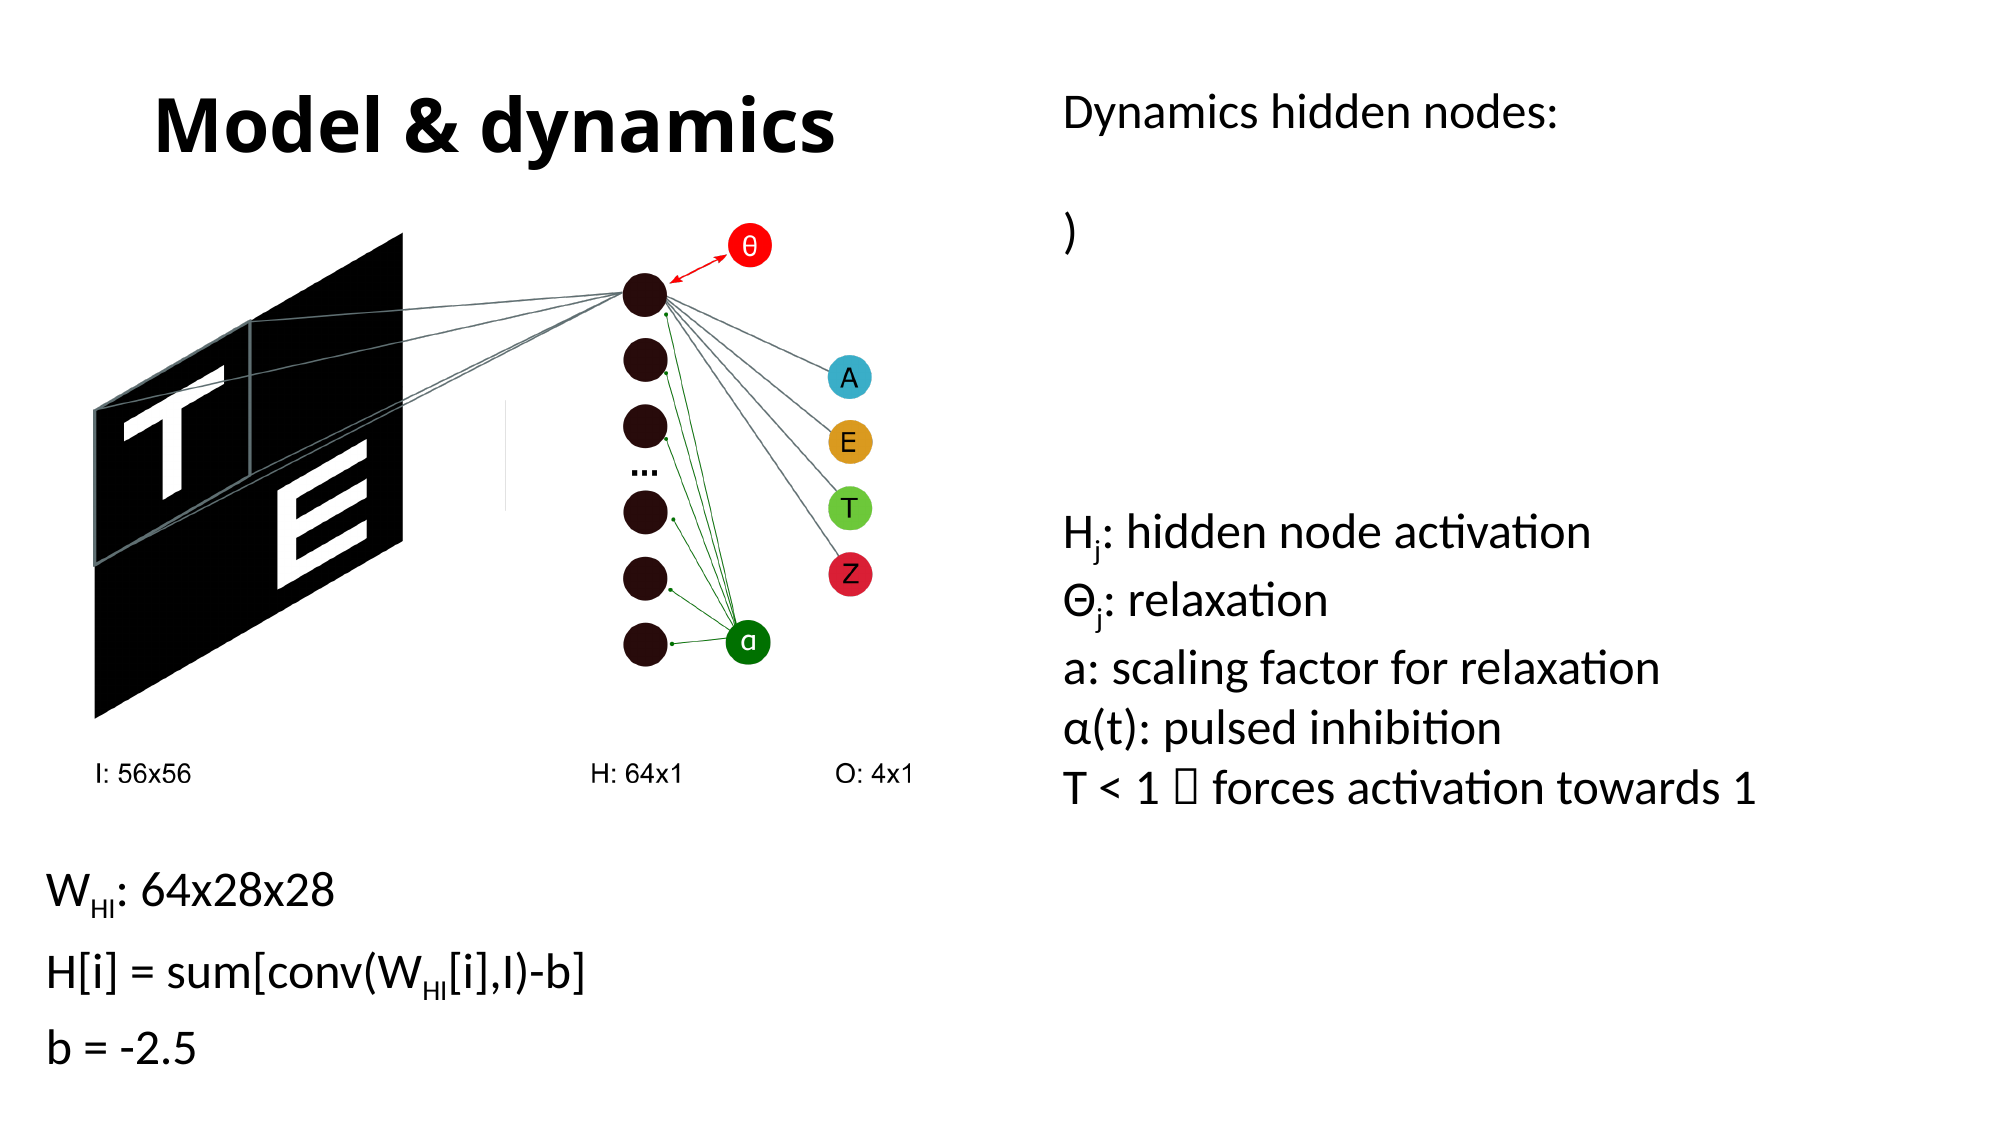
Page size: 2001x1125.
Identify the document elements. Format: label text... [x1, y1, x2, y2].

title Model & dynamics [137, 59, 1863, 197]
picture [93, 223, 910, 783]
list WHI: 64x28x28 H[i] = sum[conv(WHI[i],I)-b] b = -2.5 [30, 849, 1756, 1125]
